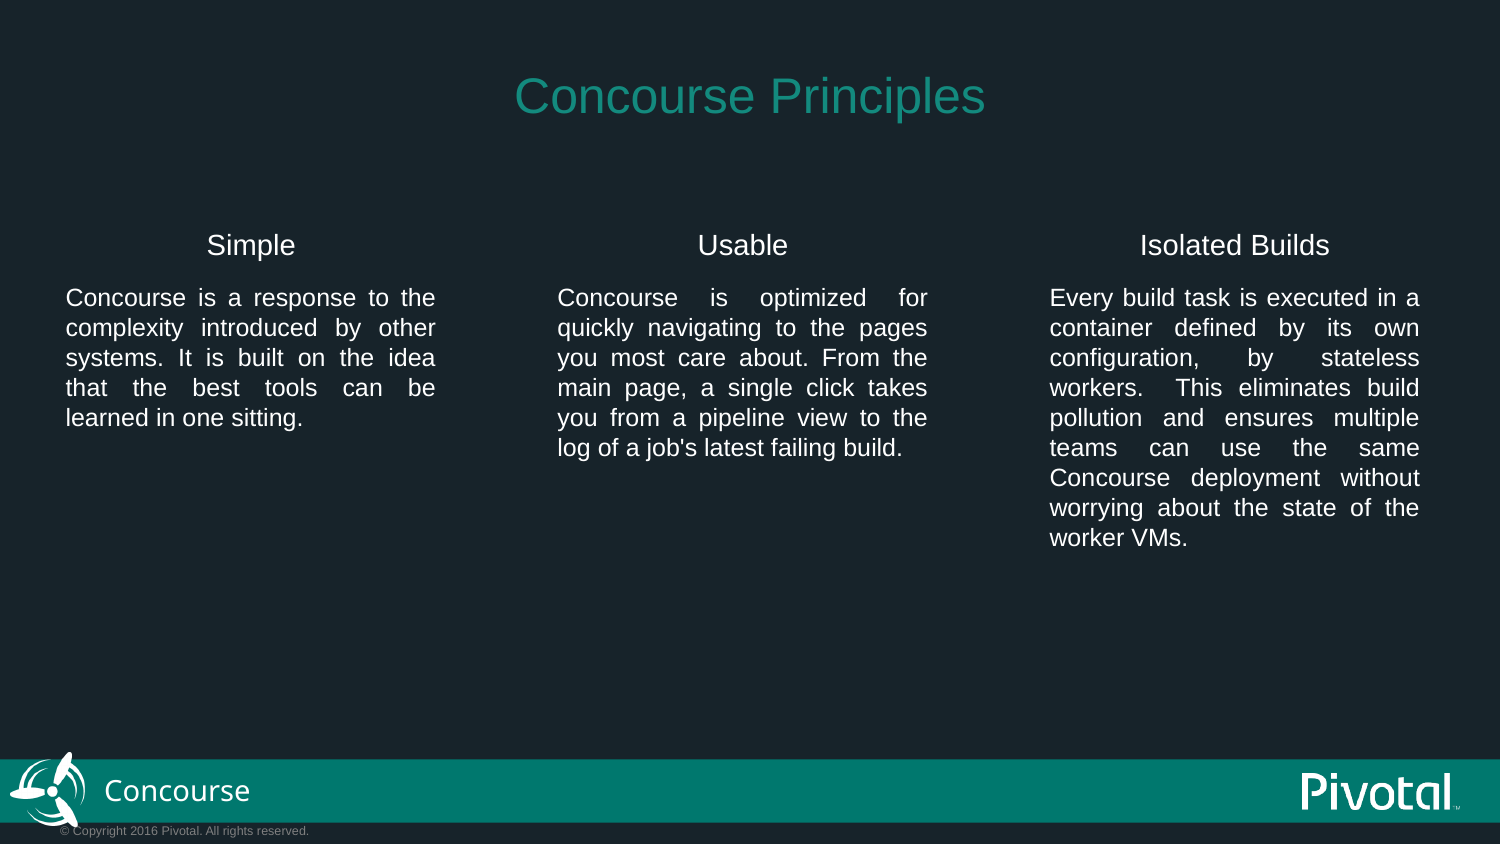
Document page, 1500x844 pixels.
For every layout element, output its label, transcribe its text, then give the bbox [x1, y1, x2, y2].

text_box Concourse Principles [342, 49, 1158, 128]
text_box Isolated Builds Every build task is executed in a container defined by its own configuration, by stateless workers. This eliminates build pollution and ensures multiple teams can use the same Concourse deployment without worrying about the state of the worker VMs. [1034, 210, 1436, 564]
picture [10, 752, 85, 827]
text_box Usable Concourse is optimized for quickly navigating to the pages you most care about. From the main page, a single click takes you from a pipeline view to the log of a job's latest failing build. [542, 210, 944, 458]
picture [1302, 773, 1460, 810]
text_box Simple Concourse is a response to the complexity introduced by other systems. It is built on the idea that the best tools can be learned in one sitting. [50, 210, 452, 458]
